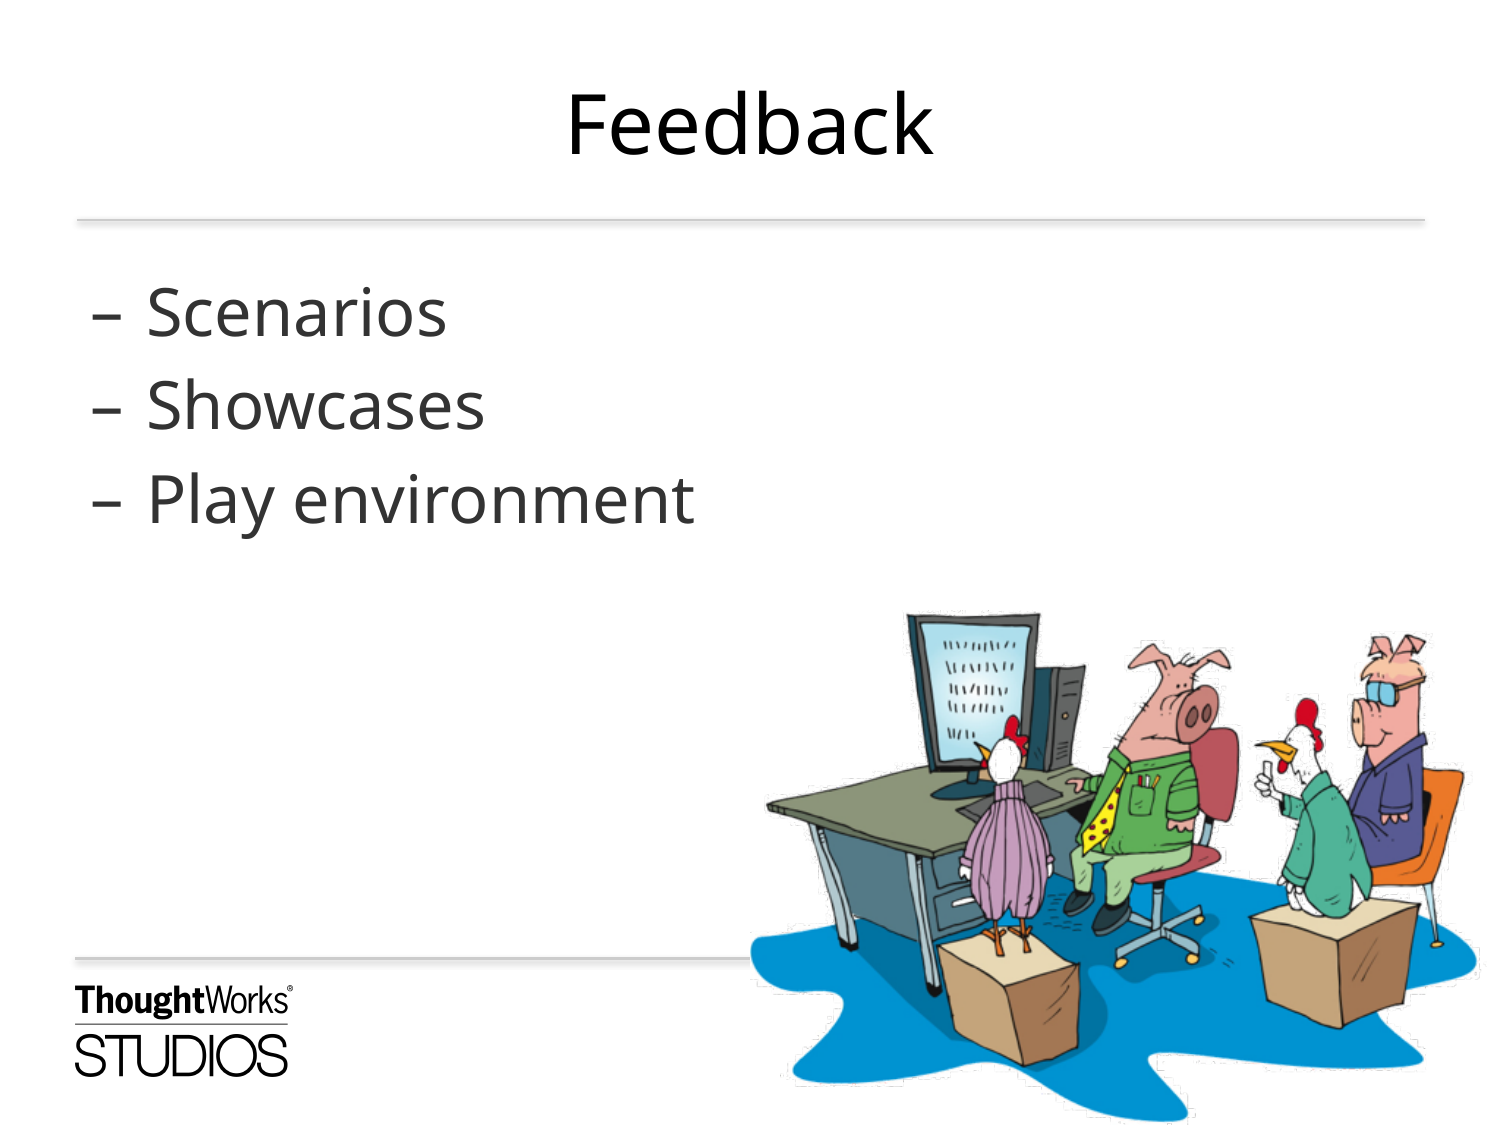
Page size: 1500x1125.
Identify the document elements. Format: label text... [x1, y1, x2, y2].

picture [75, 985, 293, 1077]
list Scenarios Showcases Play environment [75, 262, 1425, 948]
picture [749, 610, 1488, 1125]
title Feedback [75, 45, 1425, 197]
